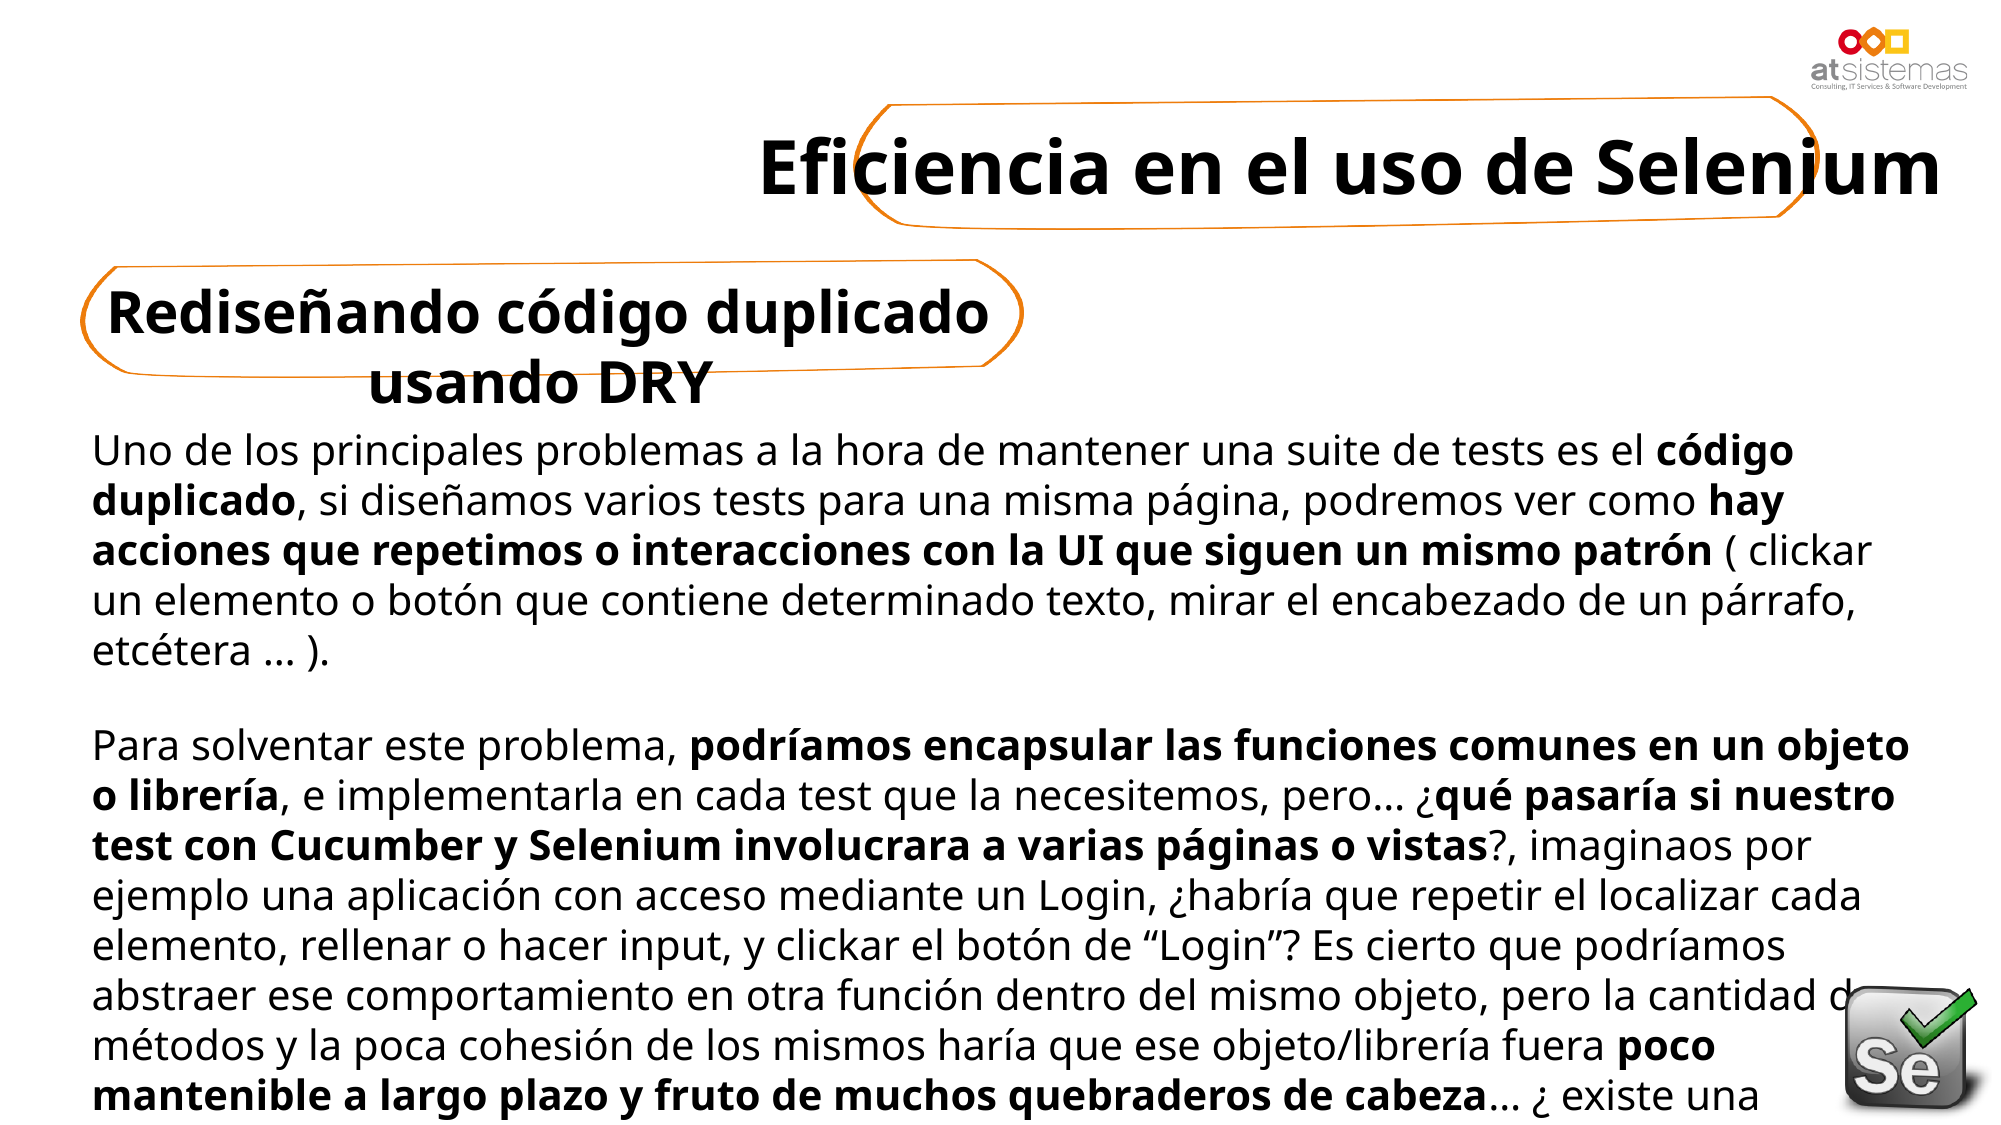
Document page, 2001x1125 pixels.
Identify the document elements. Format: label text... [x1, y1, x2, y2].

picture [853, 2, 1991, 230]
picture [1835, 978, 1992, 1120]
text_box Uno de los principales problemas a la hora de mantener una suite de tests es el código duplicado, si diseñamos varios tests para una misma página, podremos ver como hay acciones que repetimos o interacciones con la UI que siguen un mismo patrón ( clickar un elemento o botón que contiene determinado texto, mirar el encabezado de un párrafo, etcétera … ). Para solventar este problema, podríamos encapsular las funciones comunes en un objeto o librería, e implementarla en cada test que la necesitemos, pero… ¿qué pasaría si nuestro test con Cucumber y Selenium involucrara a varias páginas o vistas?, imaginaos por ejemplo una aplicación con acceso mediante un Login, ¿habría que repetir el localizar cada elemento, rellenar o hacer input, y clickar el botón de “Login”? Es cierto que podríamos abstraer ese comportamiento en otra función dentro del mismo objeto, pero la cantidad de métodos y la poca cohesión de los mismos haría que ese objeto/librería fuera poco mantenible a largo plazo y fruto de muchos quebraderos de cabeza… ¿ existe una solución eficiente a este problema ? [76, 416, 1943, 926]
text_box Eficiencia en el uso de Selenium [661, 112, 2000, 307]
text_box Rediseñando código duplicado usando DRY [70, 267, 80, 353]
picture [80, 259, 1024, 378]
